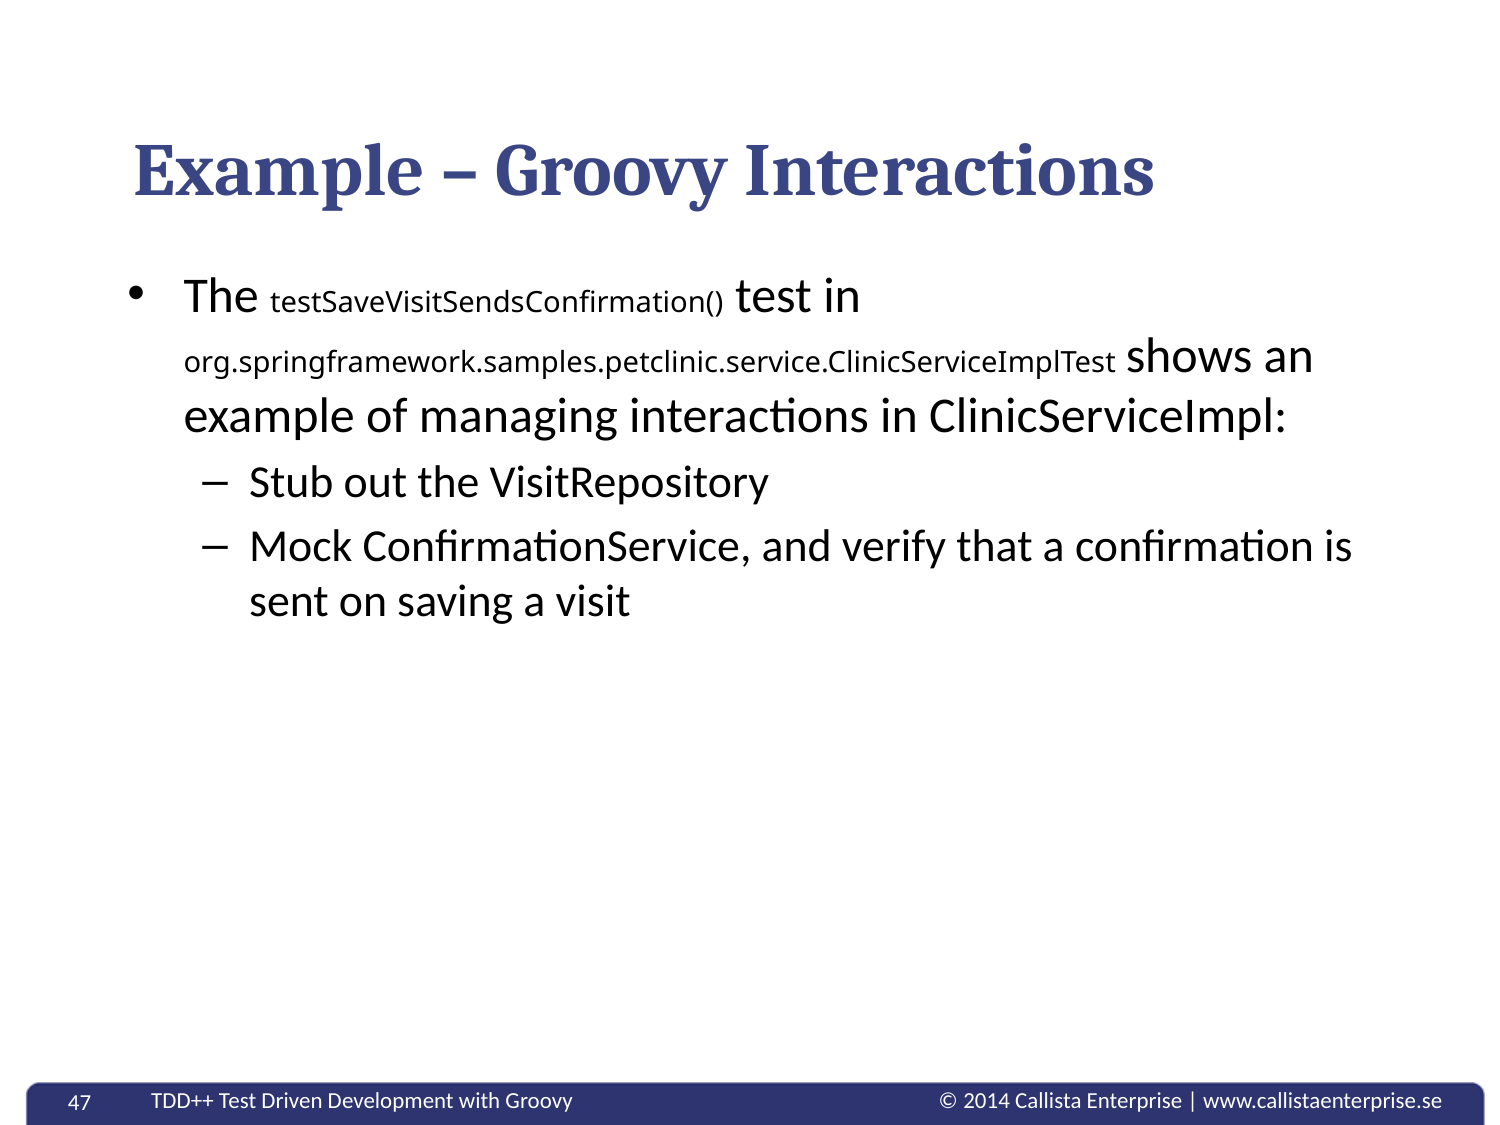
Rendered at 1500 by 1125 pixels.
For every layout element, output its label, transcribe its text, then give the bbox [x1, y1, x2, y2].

picture [0, 0, 1500, 1125]
title Example – Groovy Interactions [112, 93, 1388, 219]
list The testSaveVisitSendsConfirmation() test in org.springframework.samples.petclinic.service.ClinicServiceImplTest shows an example of managing interactions in ClinicServiceImpl: Stub out the VisitRepository Mock ConfirmationService, and verify that a confirmation is sent on saving a visit [112, 255, 1380, 1024]
